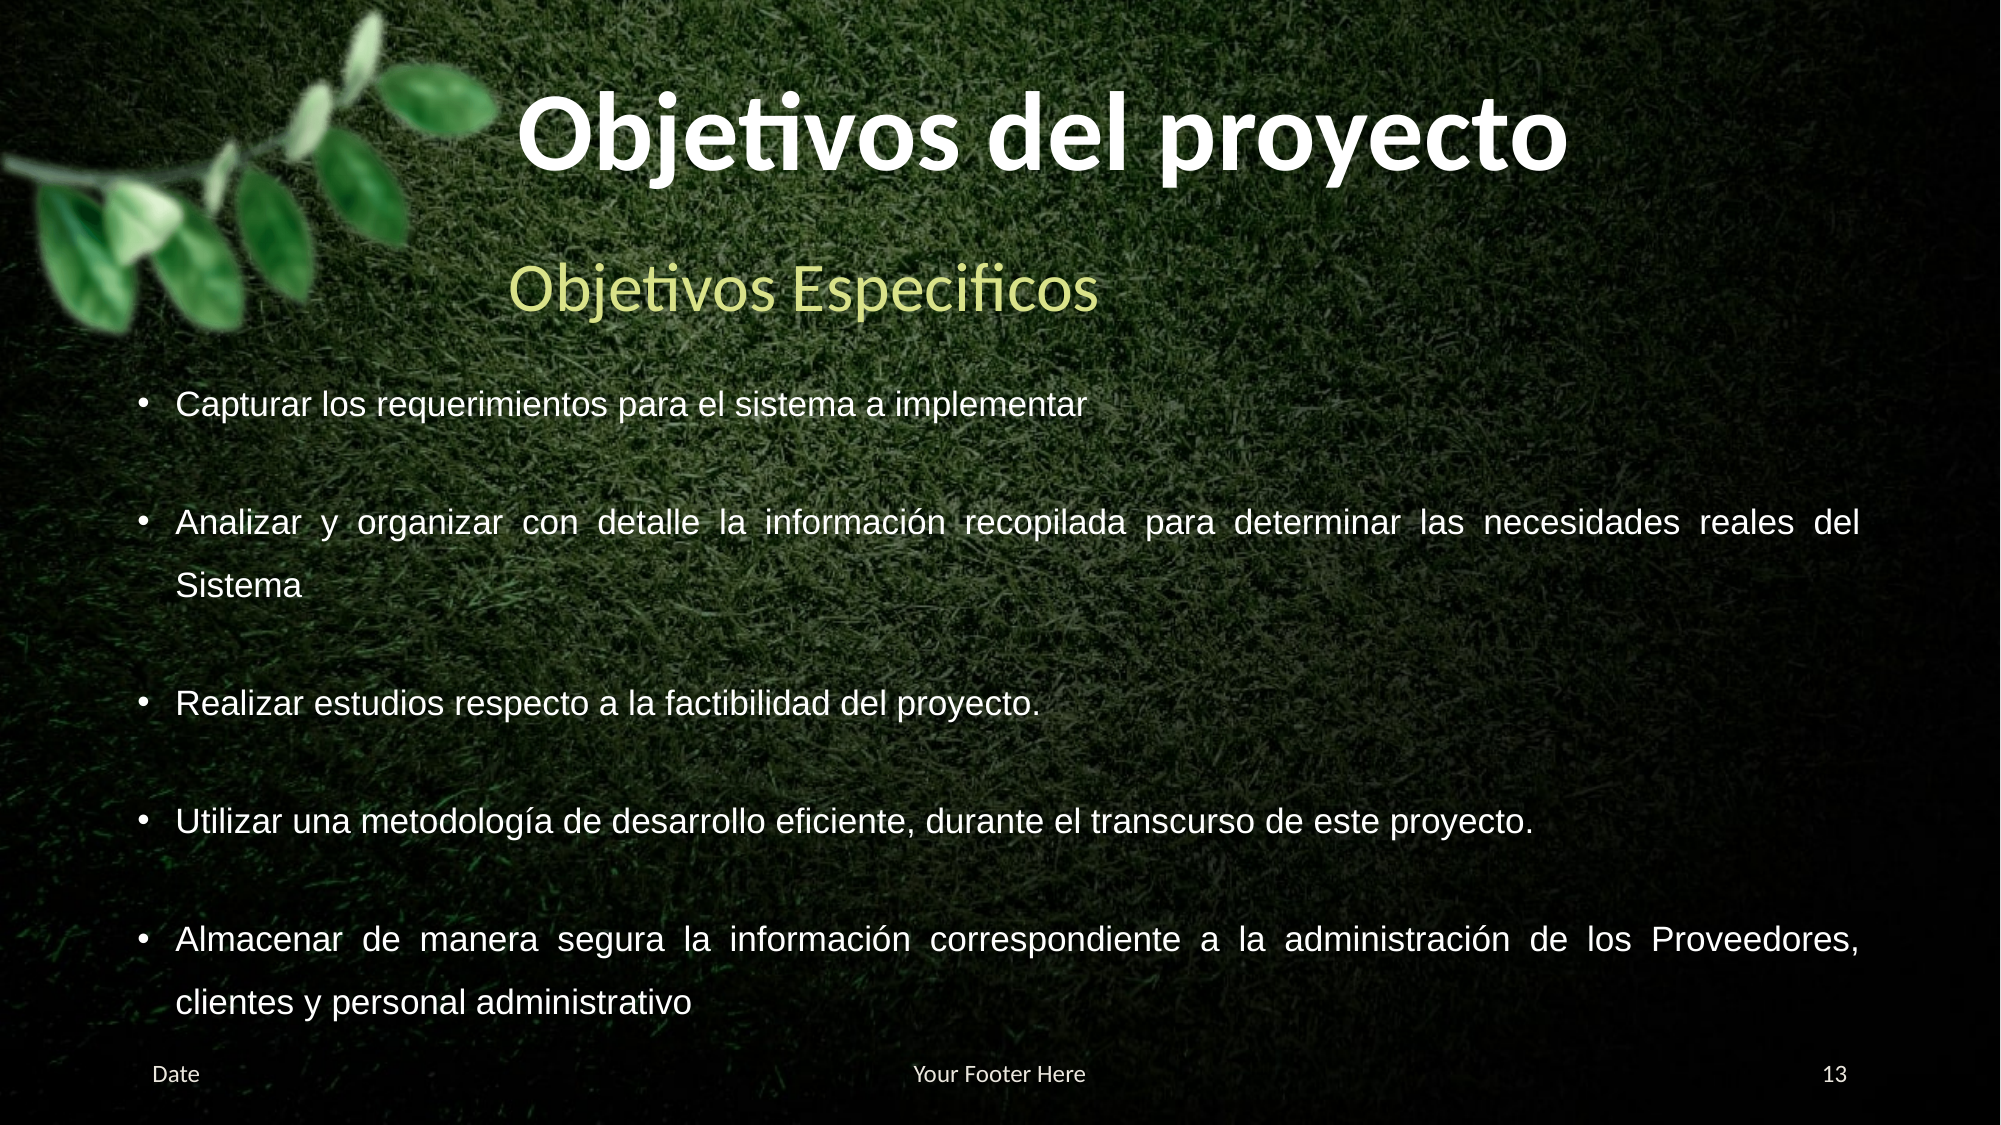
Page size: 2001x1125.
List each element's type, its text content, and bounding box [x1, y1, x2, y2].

slide_number Date [137, 1042, 588, 1103]
list Objetivos Especificos [501, 243, 1847, 335]
slide_number 13 [1412, 1042, 1863, 1103]
list Capturar los requerimientos para el sistema a implementar Analizar y organizar con detalle la información recopilada para determinar las necesidades reales del Sistema Realizar estudios respecto a la factibilidad del proyecto. Utilizar una metodología de desarrollo eficiente, durante el transcurso de este proyecto. Almacenar de manera segura la información correspondiente a la administración de los Proveedores, clientes y personal administrativo [137, 345, 1863, 1032]
title Objetivos del proyecto [517, 64, 1896, 203]
footer Your Footer Here [662, 1042, 1338, 1103]
picture [0, 0, 2001, 1125]
